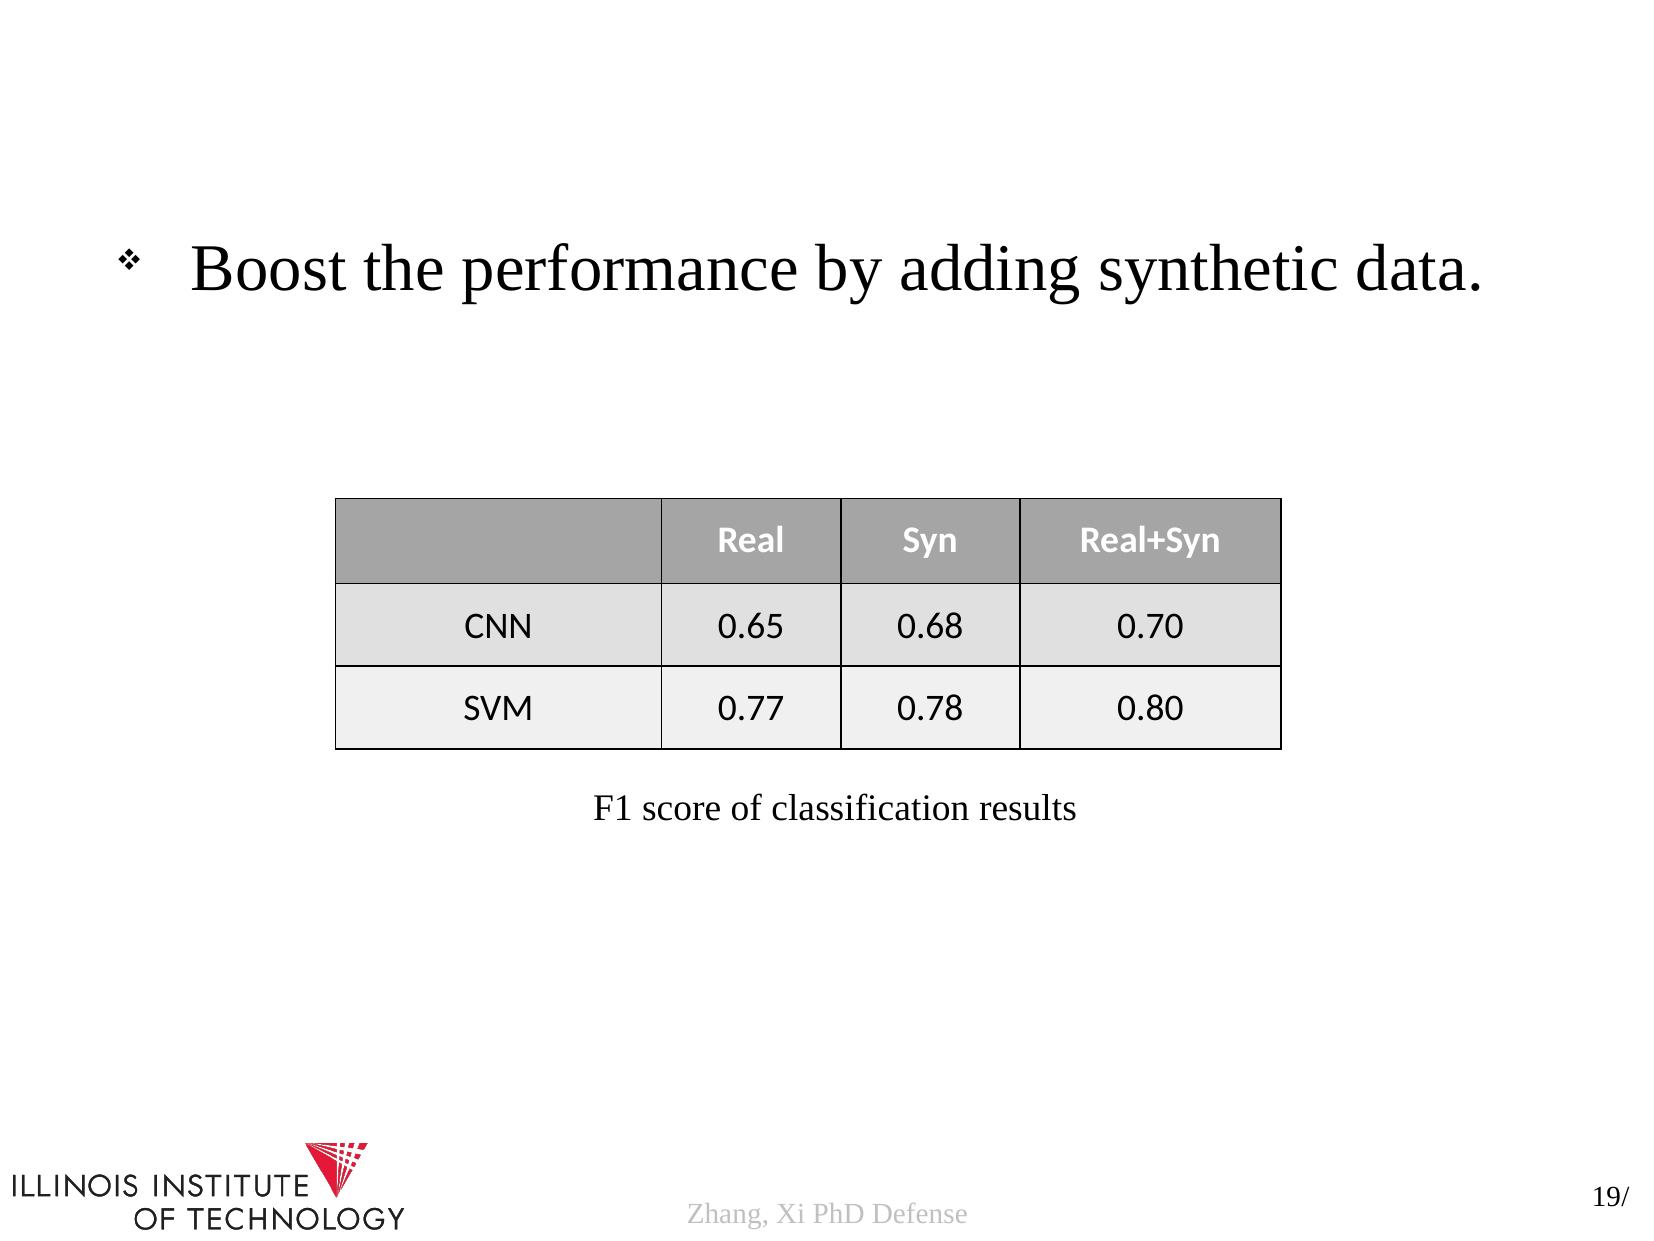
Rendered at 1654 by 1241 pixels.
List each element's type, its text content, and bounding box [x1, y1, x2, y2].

table_cell CNN [336, 584, 661, 665]
table_cell 0.80 [1021, 667, 1280, 748]
table_header Syn [842, 499, 1019, 583]
slide_number 19/ [1193, 1176, 1630, 1241]
table_cell 0.77 [662, 667, 840, 748]
footer Zhang, Xi PhD Defense [565, 1194, 1090, 1241]
table_cell 0.65 [662, 584, 840, 665]
table_cell 0.78 [842, 667, 1019, 748]
text_box F1 score of classification results [578, 753, 1093, 836]
picture [13, 1142, 405, 1230]
table_cell SVM [336, 667, 661, 748]
table_header Real [662, 499, 840, 583]
text_box Boost the performance by adding synthetic data. [100, 175, 1502, 311]
table_header Real+Syn [1021, 499, 1280, 583]
table_header [336, 499, 661, 583]
table_cell 0.68 [842, 584, 1019, 665]
table_cell 0.70 [1021, 584, 1280, 665]
